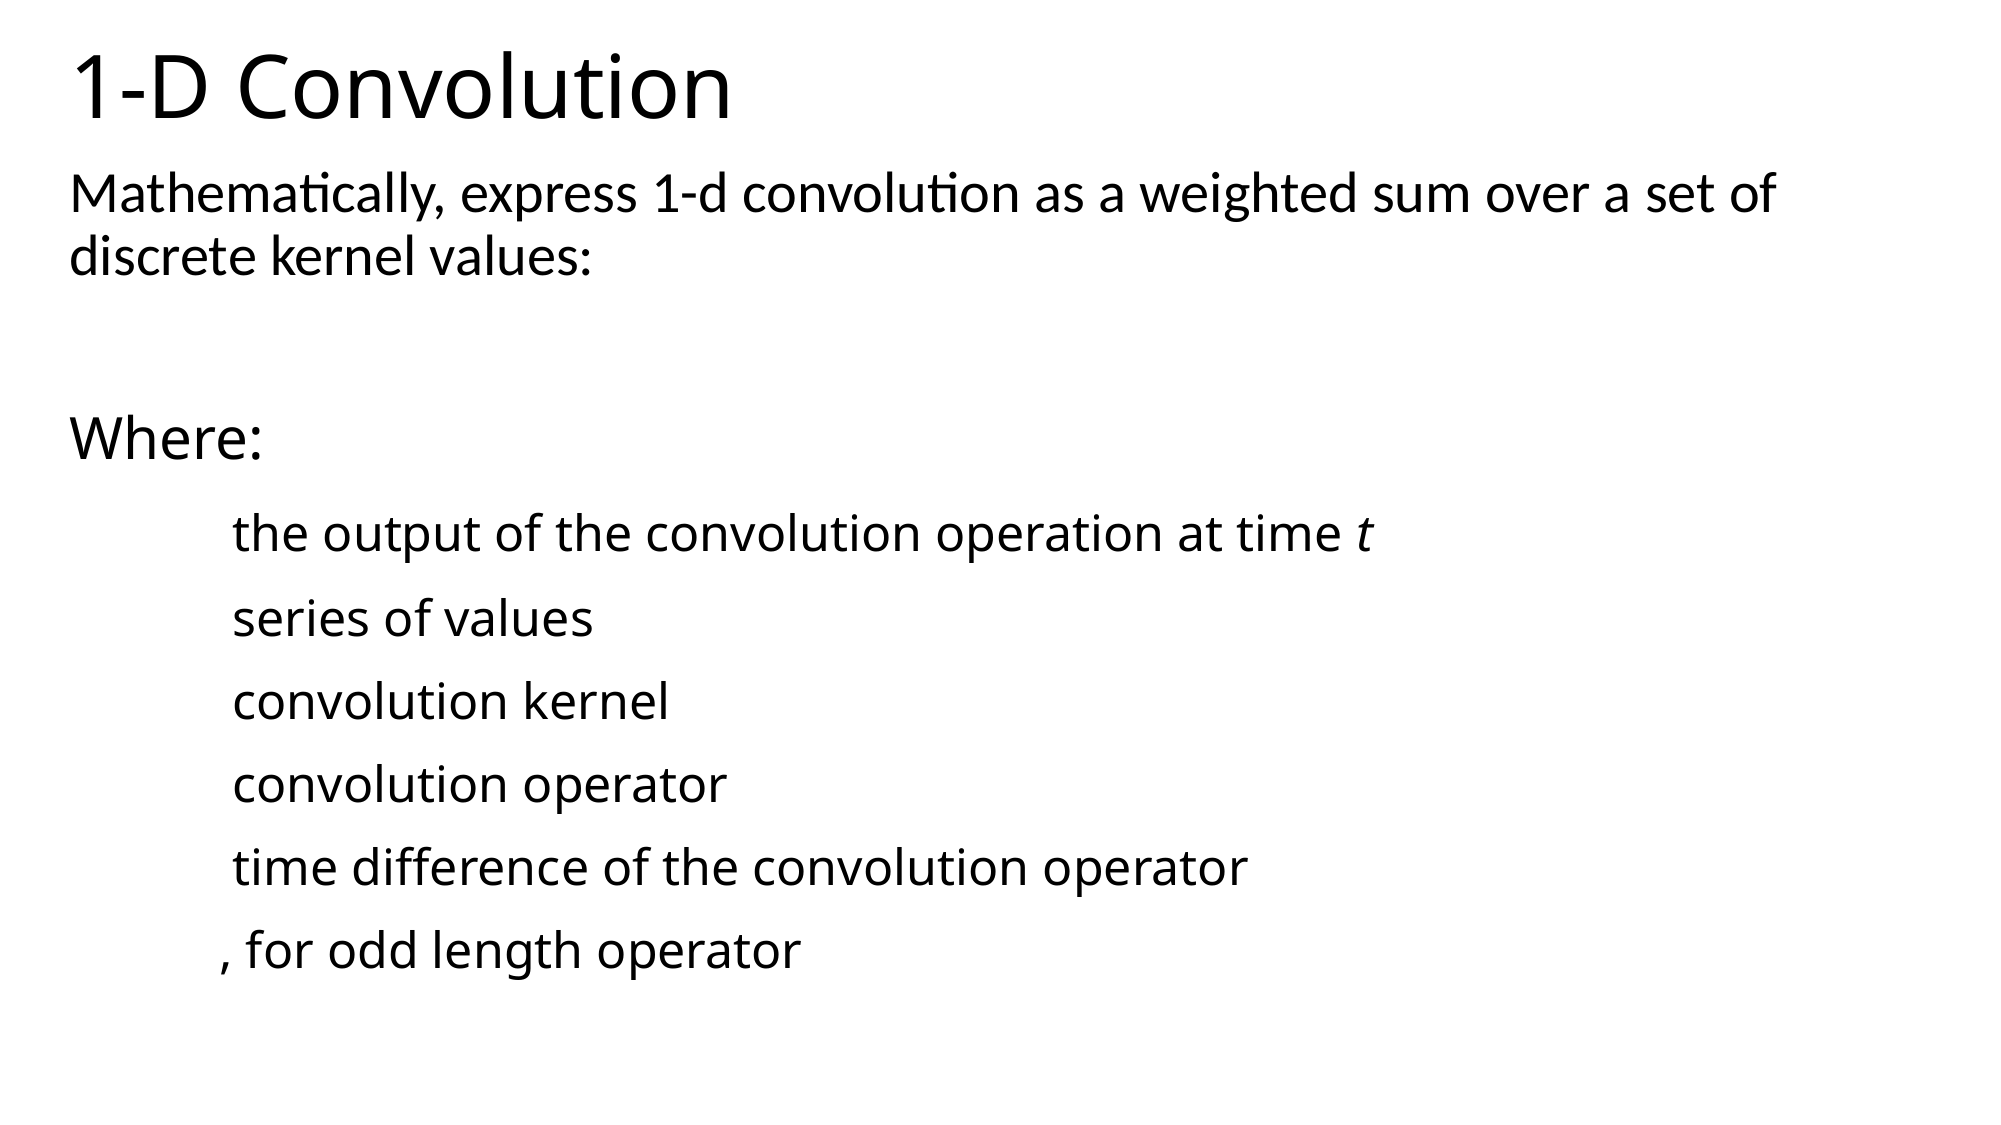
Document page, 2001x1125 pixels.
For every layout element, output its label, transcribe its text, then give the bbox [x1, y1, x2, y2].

title 1-D Convolution [54, 34, 1966, 146]
